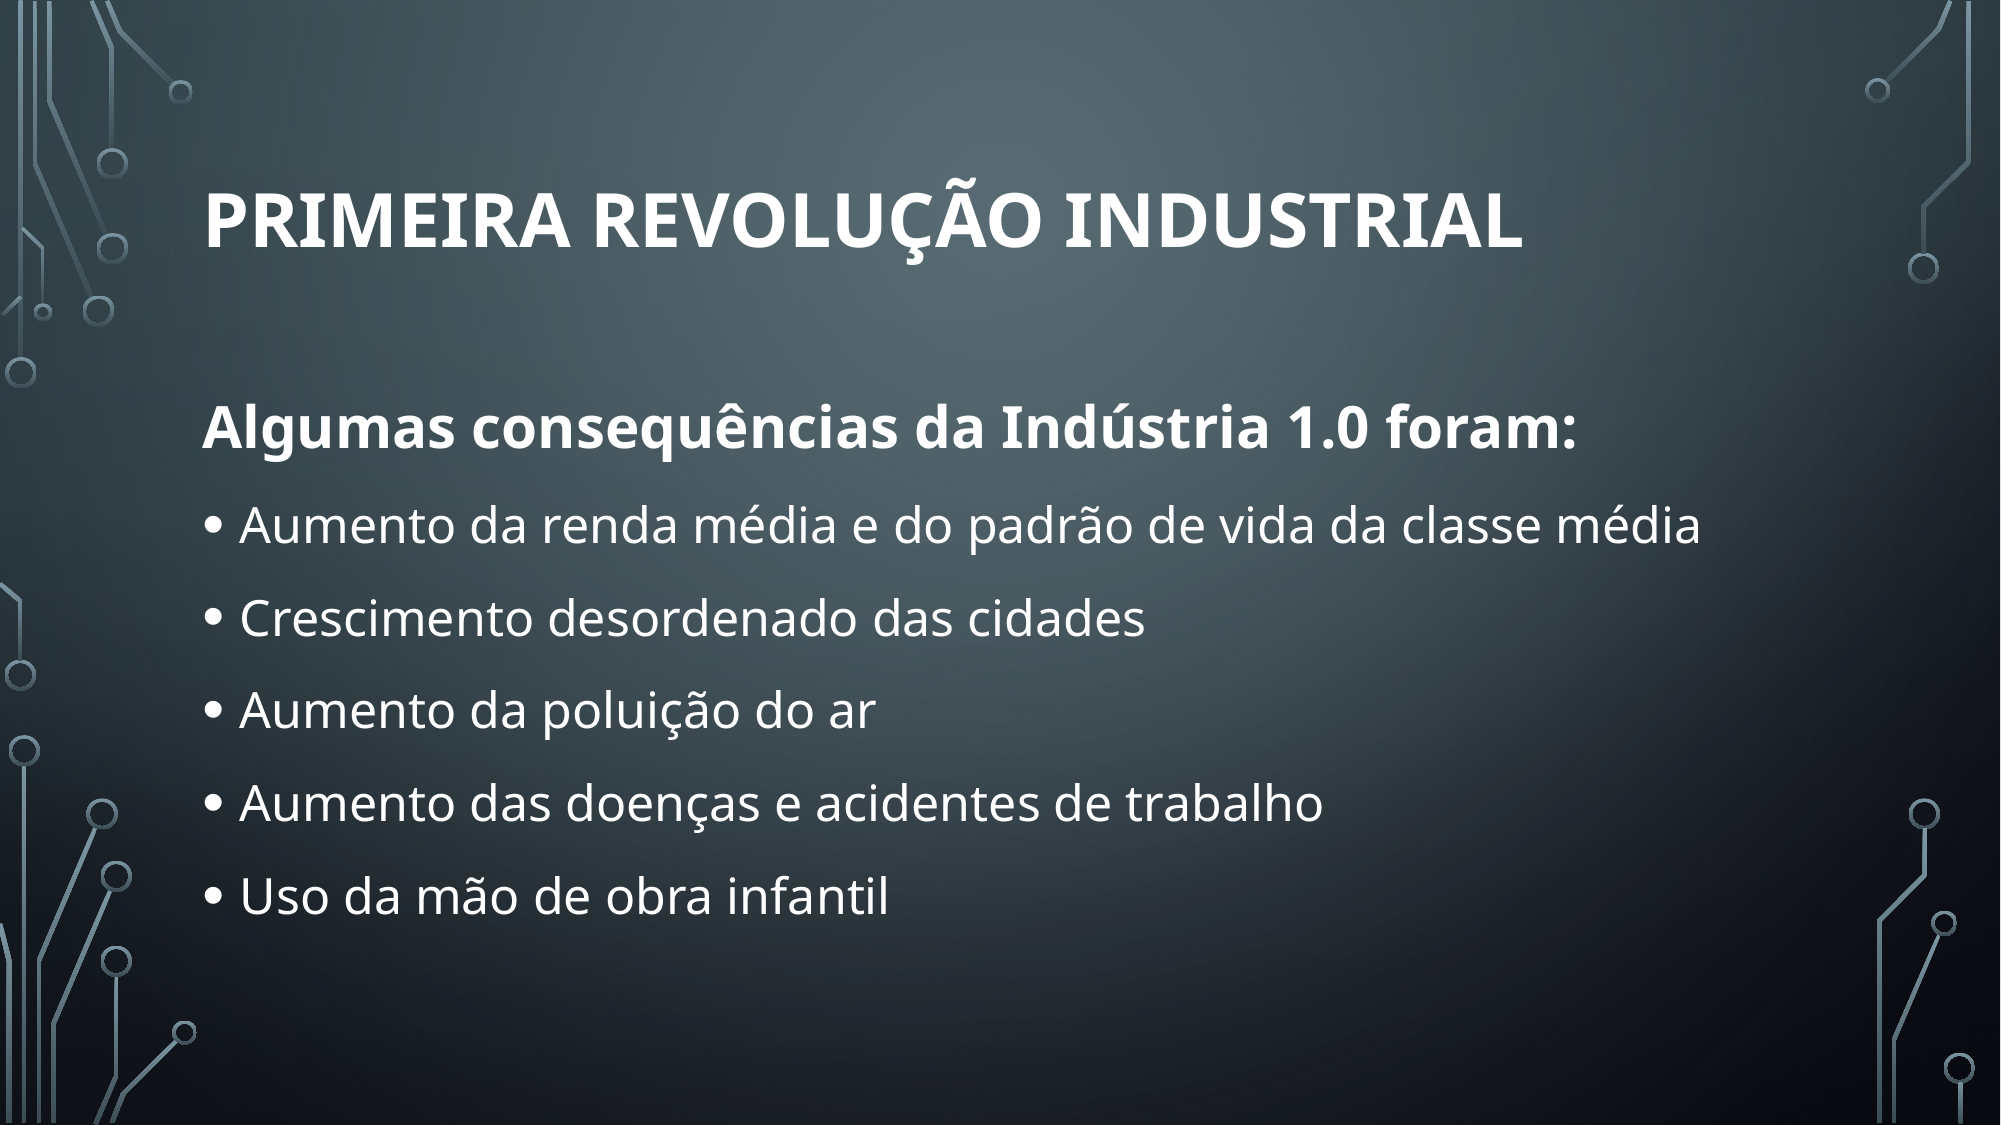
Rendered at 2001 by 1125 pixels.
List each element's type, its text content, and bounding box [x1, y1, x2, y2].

list Algumas consequências da Indústria 1.0 foram: Aumento da renda média e do padrão de vida da classe média Crescimento desordenado das cidades Aumento da poluição do ar Aumento das doenças e acidentes de trabalho Uso da mão de obra infantil [187, 369, 1813, 950]
title Primeira rEvolução industrial [187, 101, 1813, 344]
